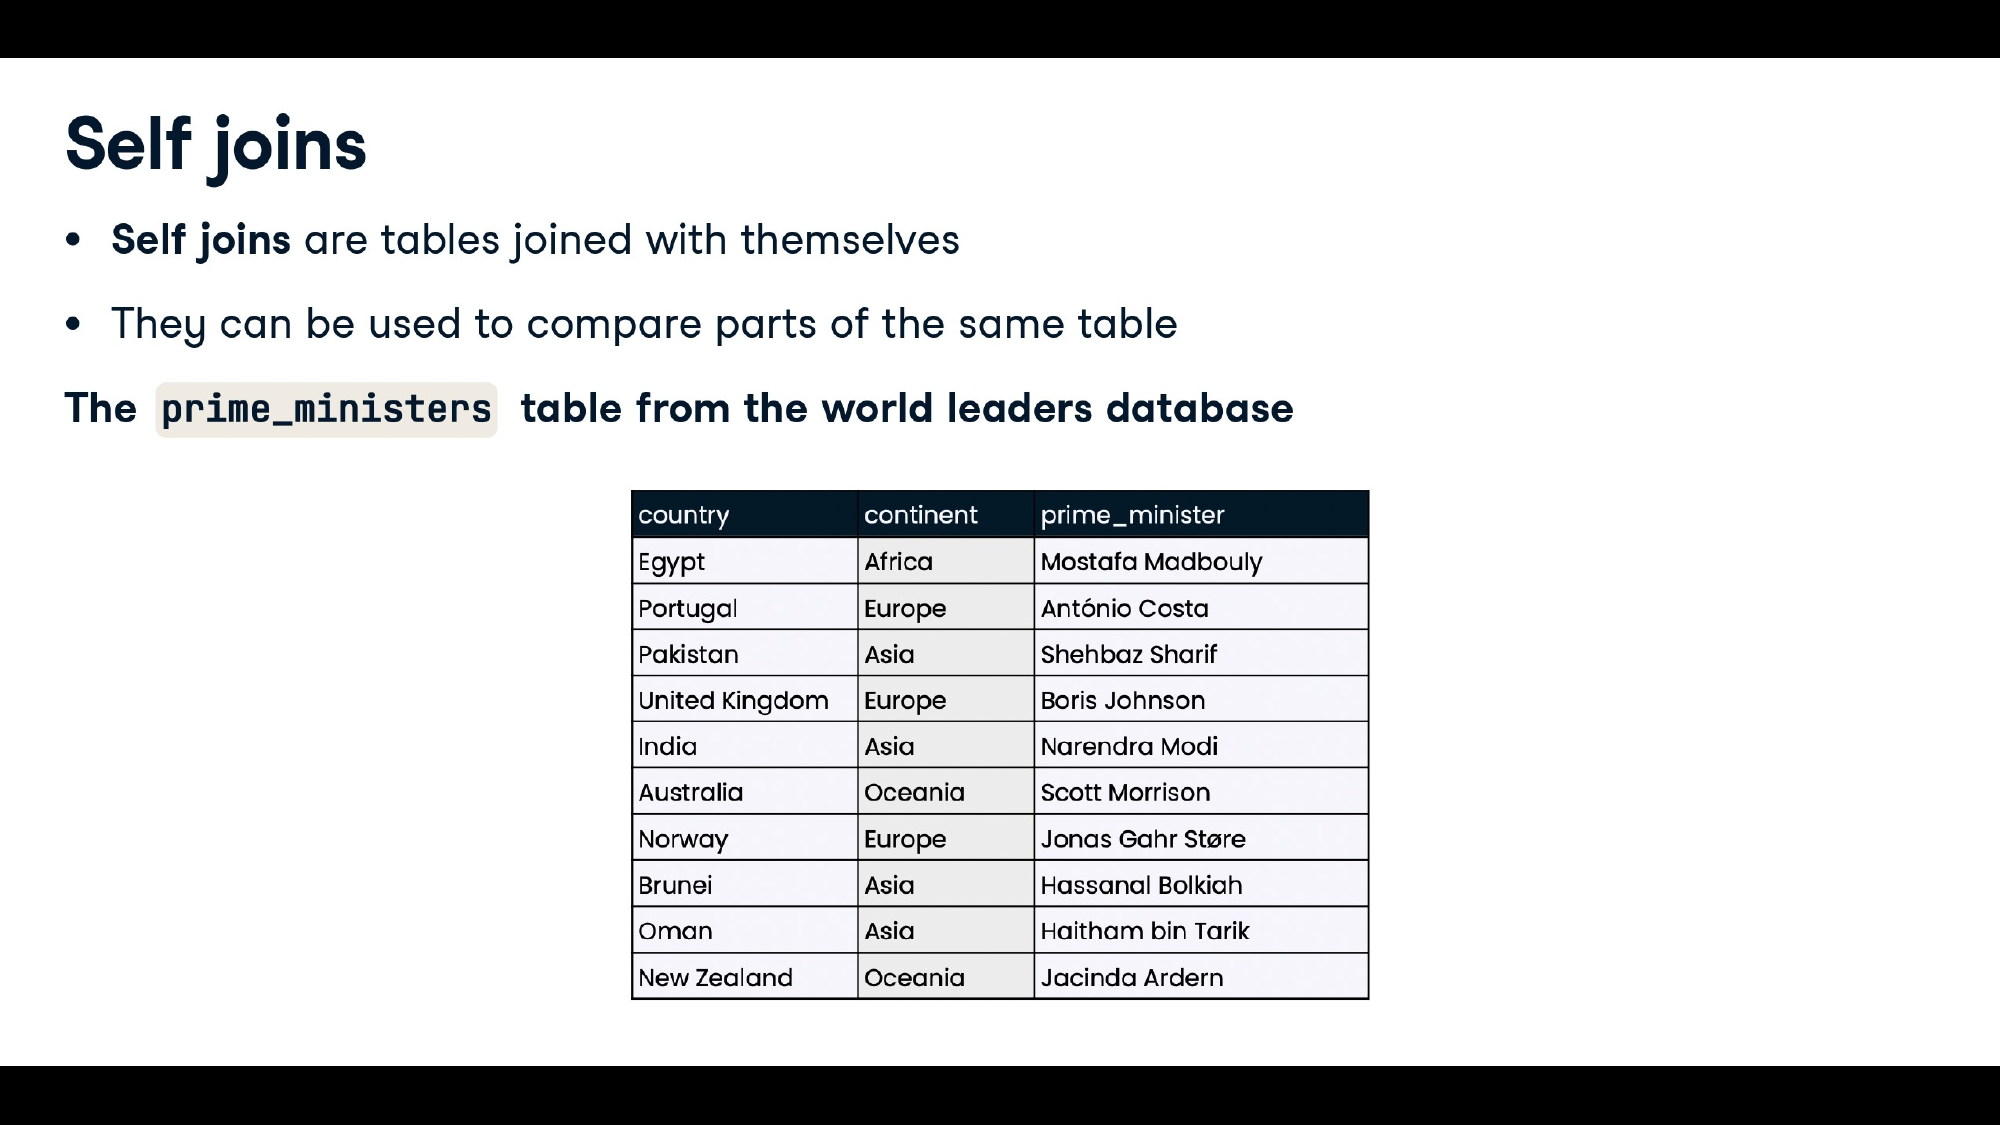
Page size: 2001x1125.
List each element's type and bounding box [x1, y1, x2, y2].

picture [0, 58, 2000, 1066]
